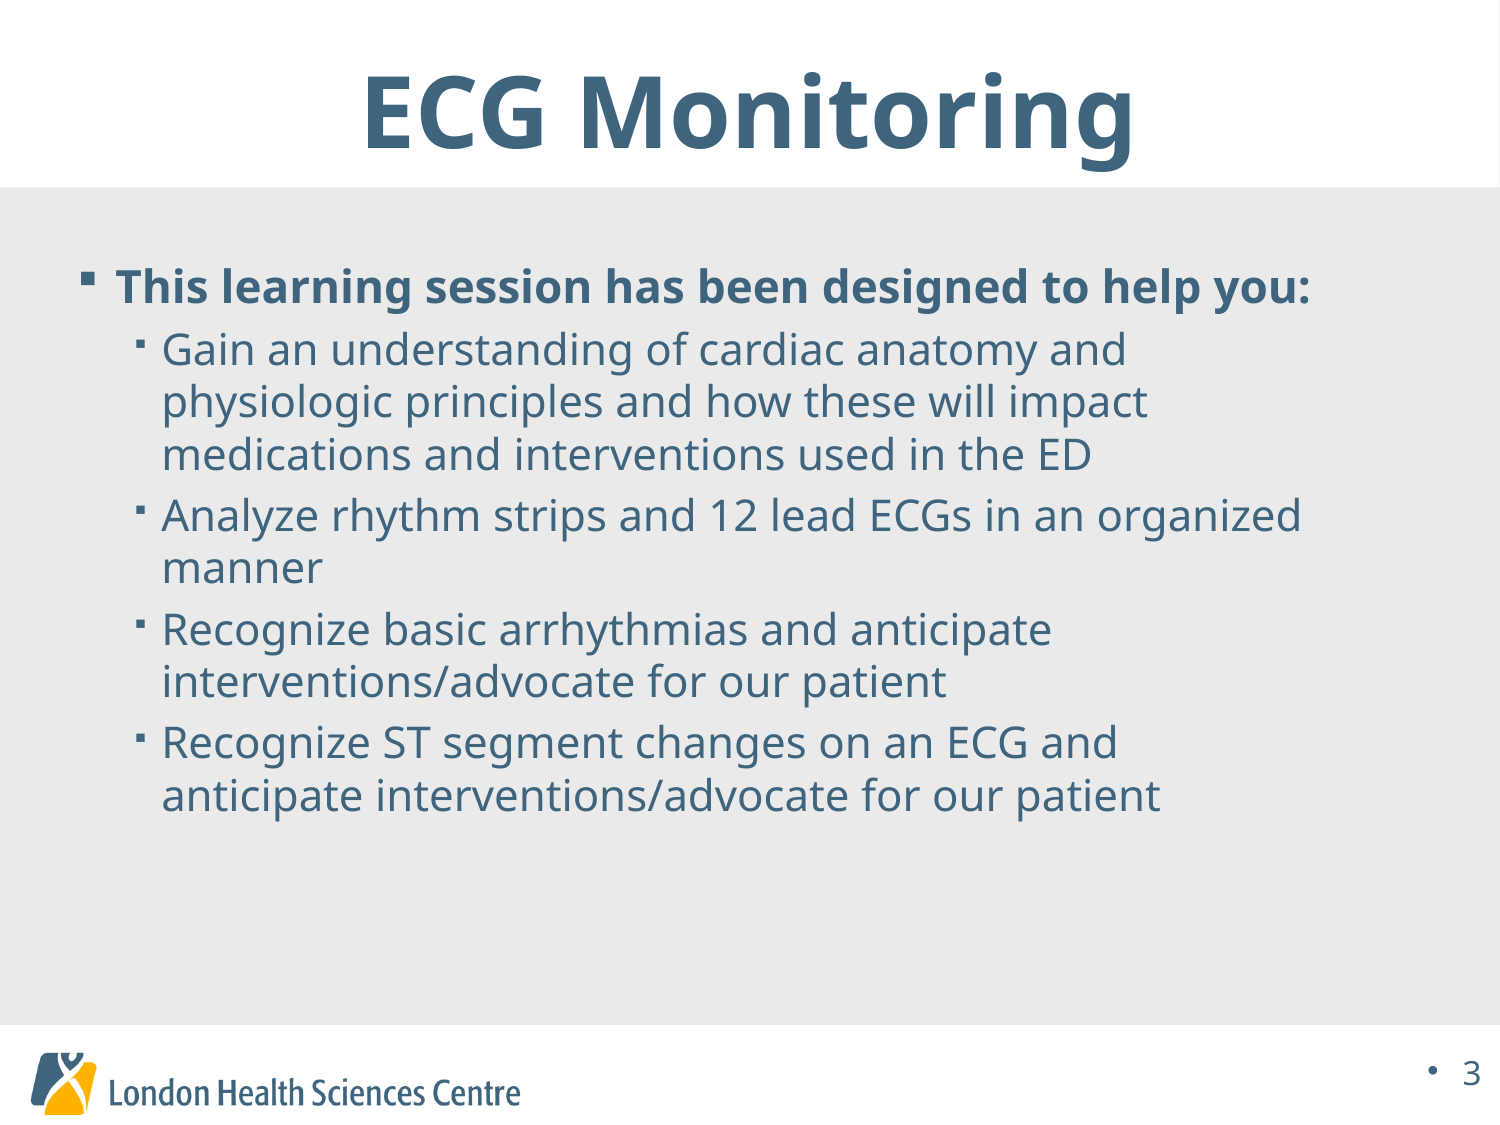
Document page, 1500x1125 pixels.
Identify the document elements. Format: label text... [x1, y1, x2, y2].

list This learning session has been designed to help you: Gain an understanding of cardiac anatomy and physiologic principles and how these will impact medications and interventions used in the ED Analyze rhythm strips and 12 lead ECGs in an organized manner Recognize basic arrhythmias and anticipate interventions/advocate for our patient Recognize ST segment changes on an ECG and anticipate interventions/advocate for our patient [62, 249, 1338, 975]
title ECG Monitoring [0, 0, 1500, 188]
picture [12, 1034, 538, 1122]
